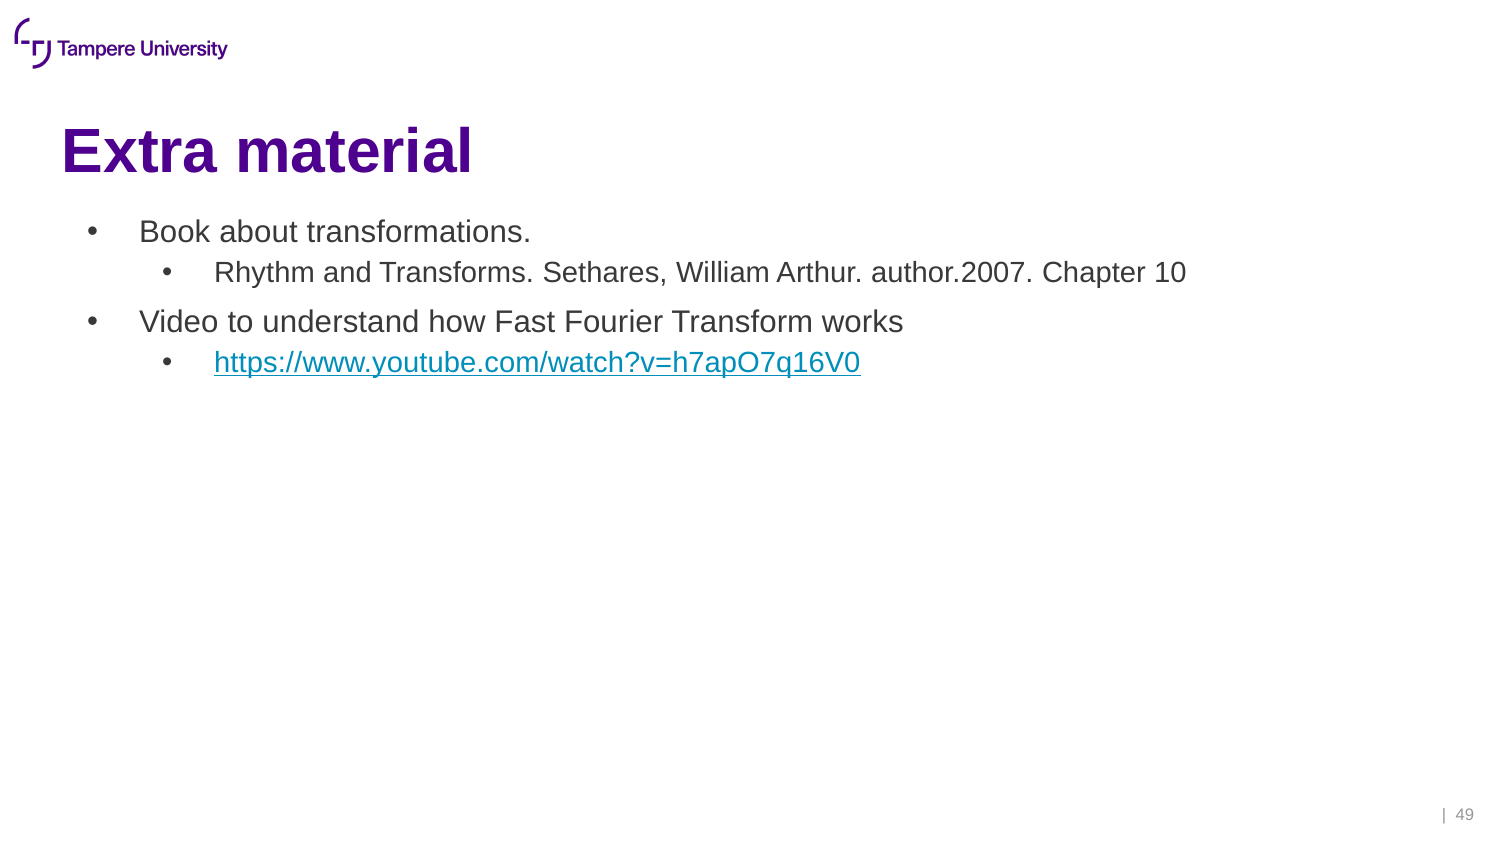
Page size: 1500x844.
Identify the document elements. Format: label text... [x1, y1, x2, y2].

list Book about transformations. Rhythm and Transforms. Sethares, William Arthur. author.2007. Chapter 10 Video to understand how Fast Fourier Transform works https://www.youtube.com/watch?v=h7apO7q16V0 [52, 210, 1347, 746]
picture [3, 4, 241, 80]
slide_number | 49 [1439, 798, 1486, 830]
title Extra material [50, 112, 1345, 192]
